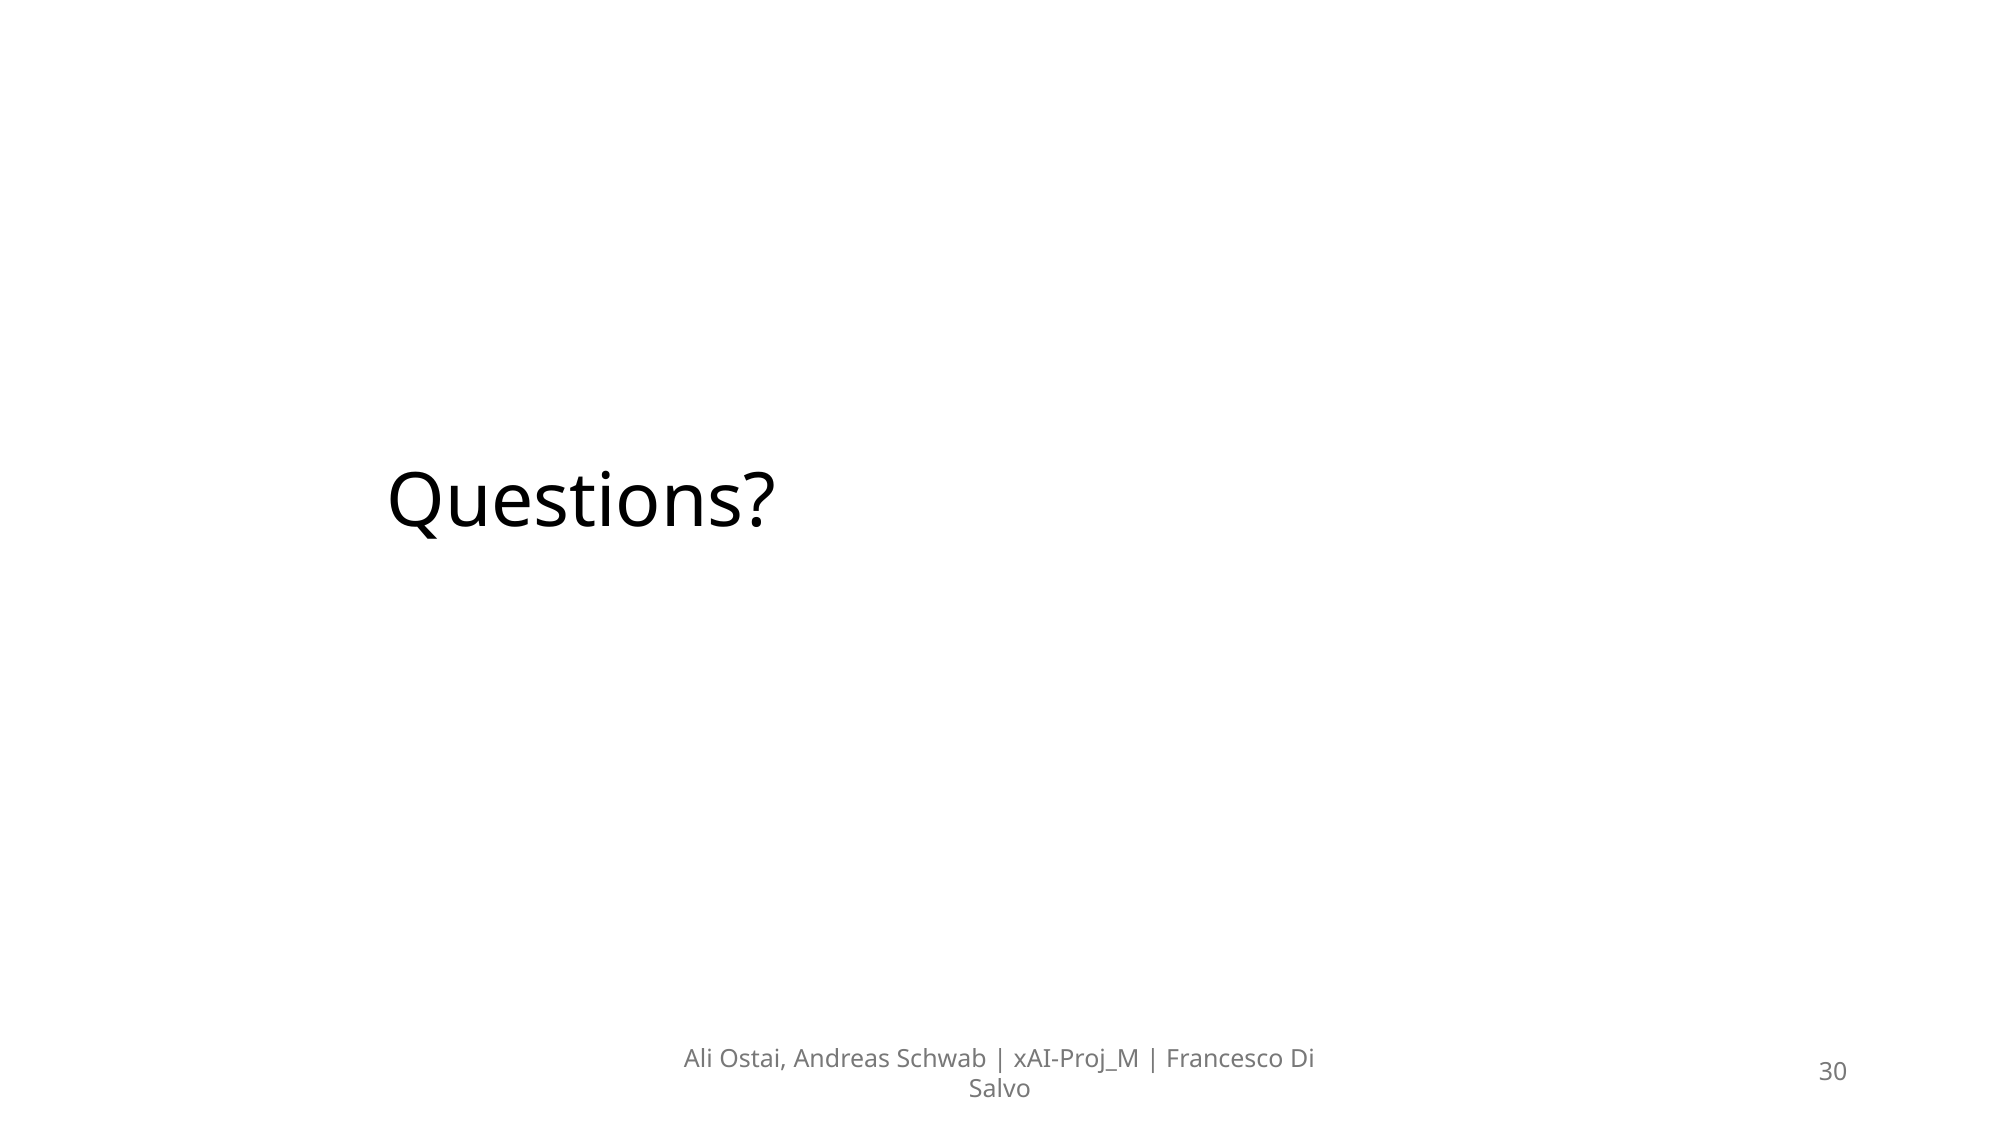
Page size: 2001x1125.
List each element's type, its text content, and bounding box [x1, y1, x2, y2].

slide_number 30 [1412, 1042, 1863, 1103]
text_box Questions? [371, 443, 849, 549]
footer Ali Ostai, Andreas Schwab | xAI-Proj_M | Francesco Di Salvo [662, 1042, 1338, 1103]
